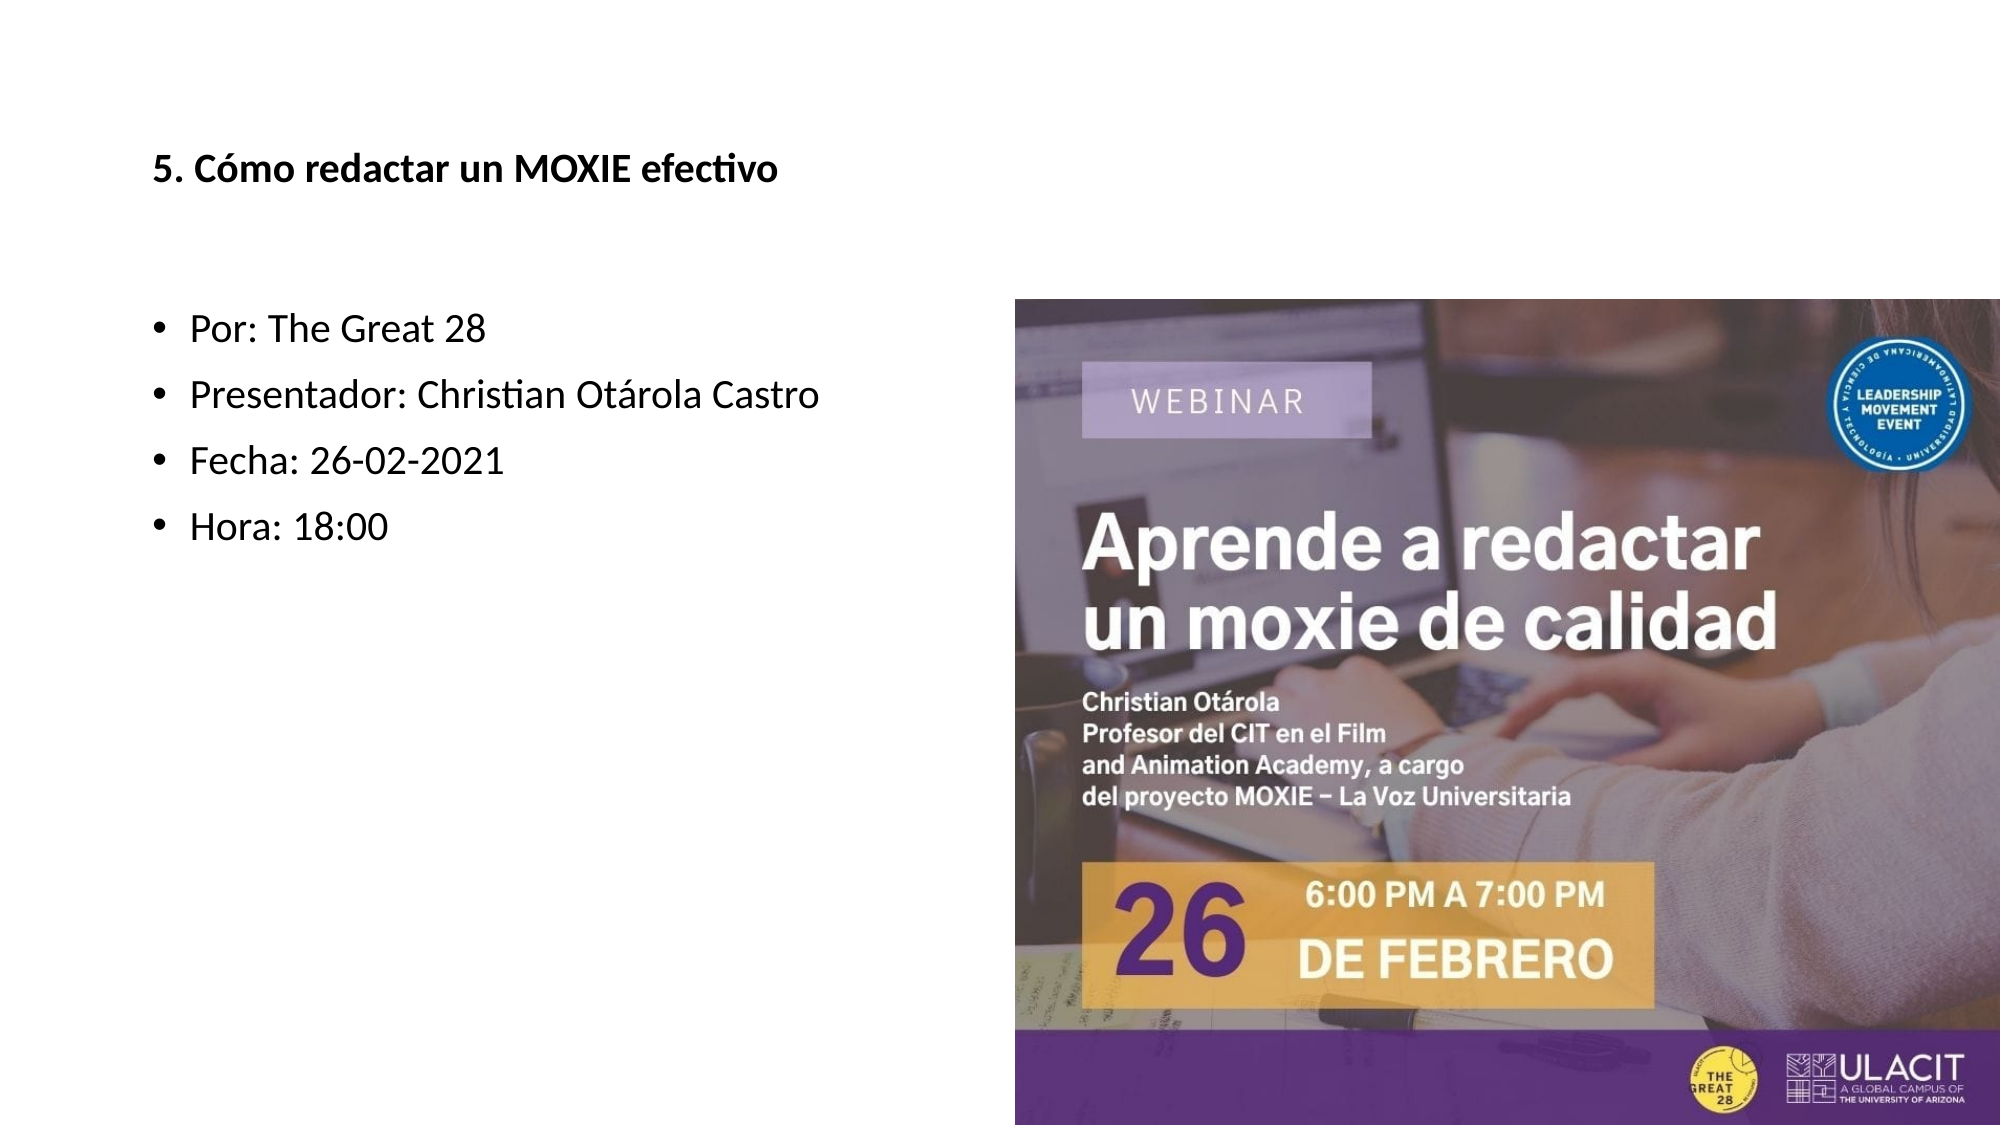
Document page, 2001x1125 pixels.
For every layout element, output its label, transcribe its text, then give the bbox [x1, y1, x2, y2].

list Por: The Great 28 Presentador: Christian Otárola Castro Fecha: 26-02-2021 Hora: 18:00 [137, 299, 1015, 1014]
title 5. Cómo redactar un MOXIE efectivo [137, 59, 1863, 278]
picture [1015, 299, 2000, 1125]
